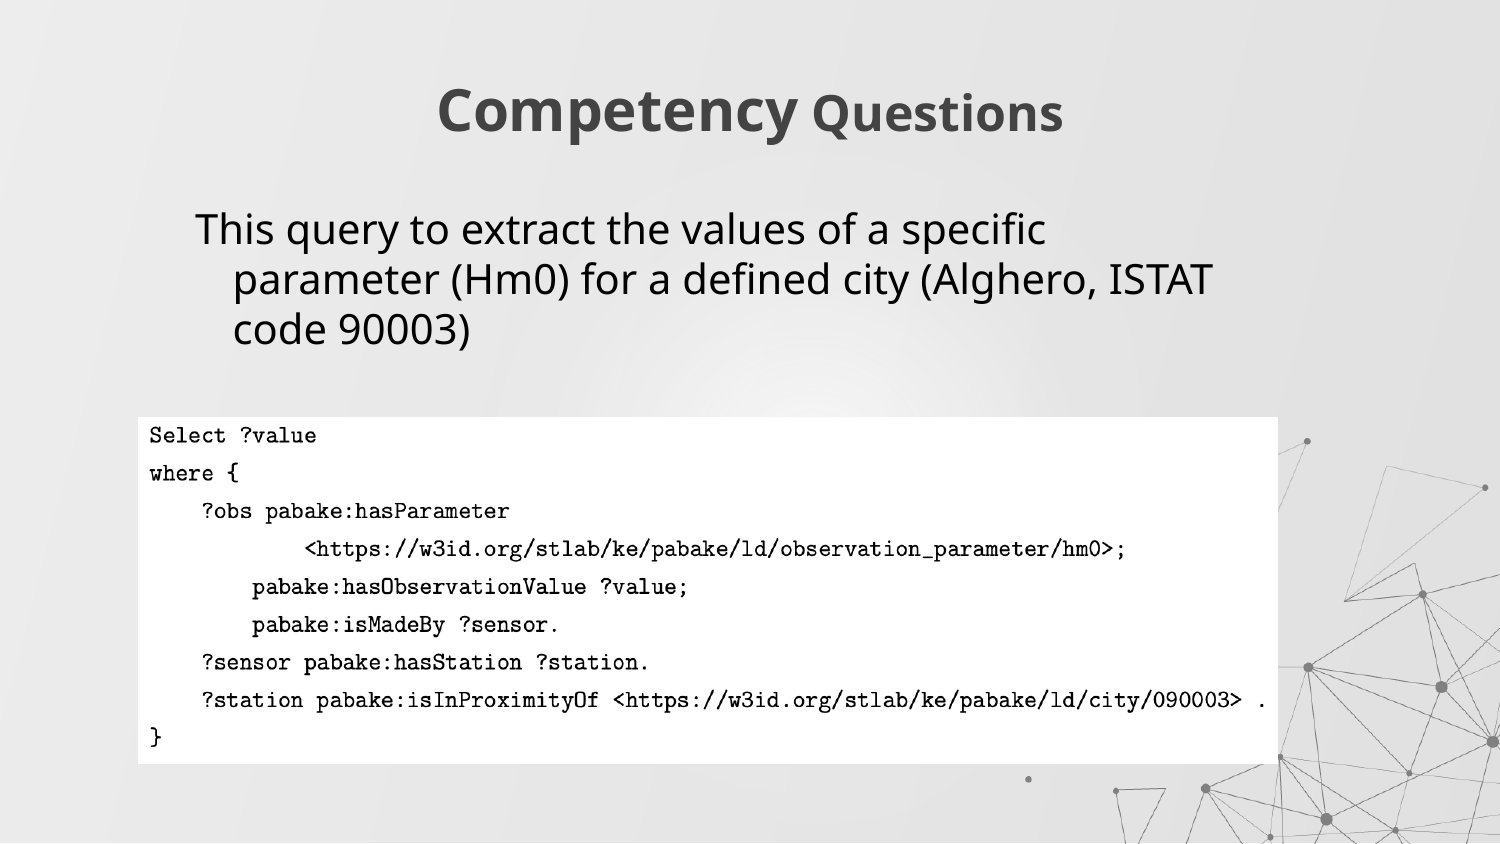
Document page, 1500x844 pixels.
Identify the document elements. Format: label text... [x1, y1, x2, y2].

list This query to extract the values of a specific parameter (Hm0) for a defined city (Alghero, ISTAT code 90003) [142, 187, 1278, 417]
title Competency Questions [322, 57, 1178, 214]
picture [0, 0, 1500, 844]
